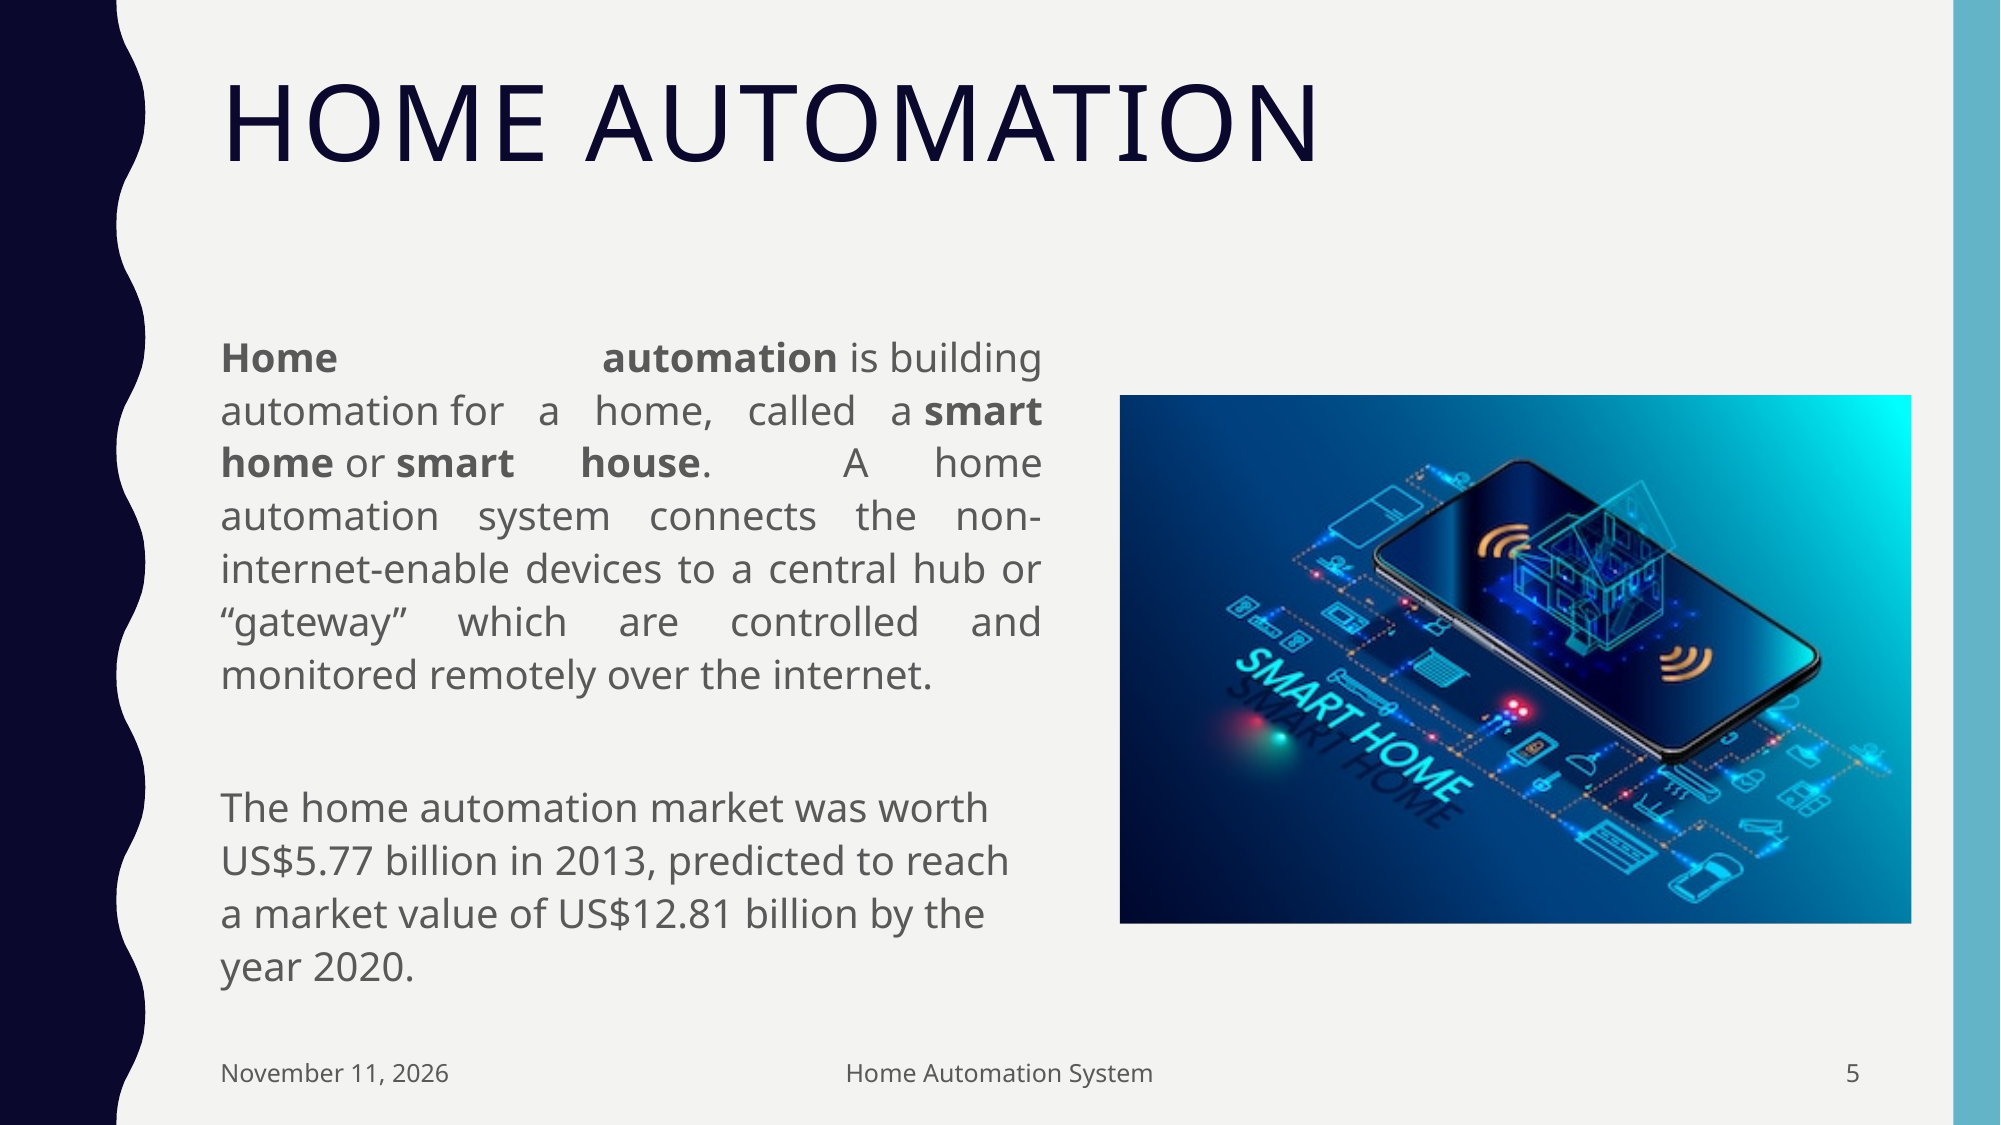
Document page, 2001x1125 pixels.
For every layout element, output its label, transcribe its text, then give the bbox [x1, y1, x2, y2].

list Home automation is building automation for a home, called a smart home or smart house. A home automation system connects the non-internet-enable devices to a central hub or “gateway” which are controlled and monitored remotely over the internet. The home automation market was worth US$5.77 billion in 2013, predicted to reach a market value of US$12.81 billion by the year 2020. [205, 320, 1059, 999]
footer Home Automation System [662, 1045, 1338, 1103]
title Home Automation [205, 62, 1875, 205]
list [1119, 395, 1912, 924]
slide_number 5 [1412, 1045, 1875, 1103]
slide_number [205, 1045, 588, 1103]
